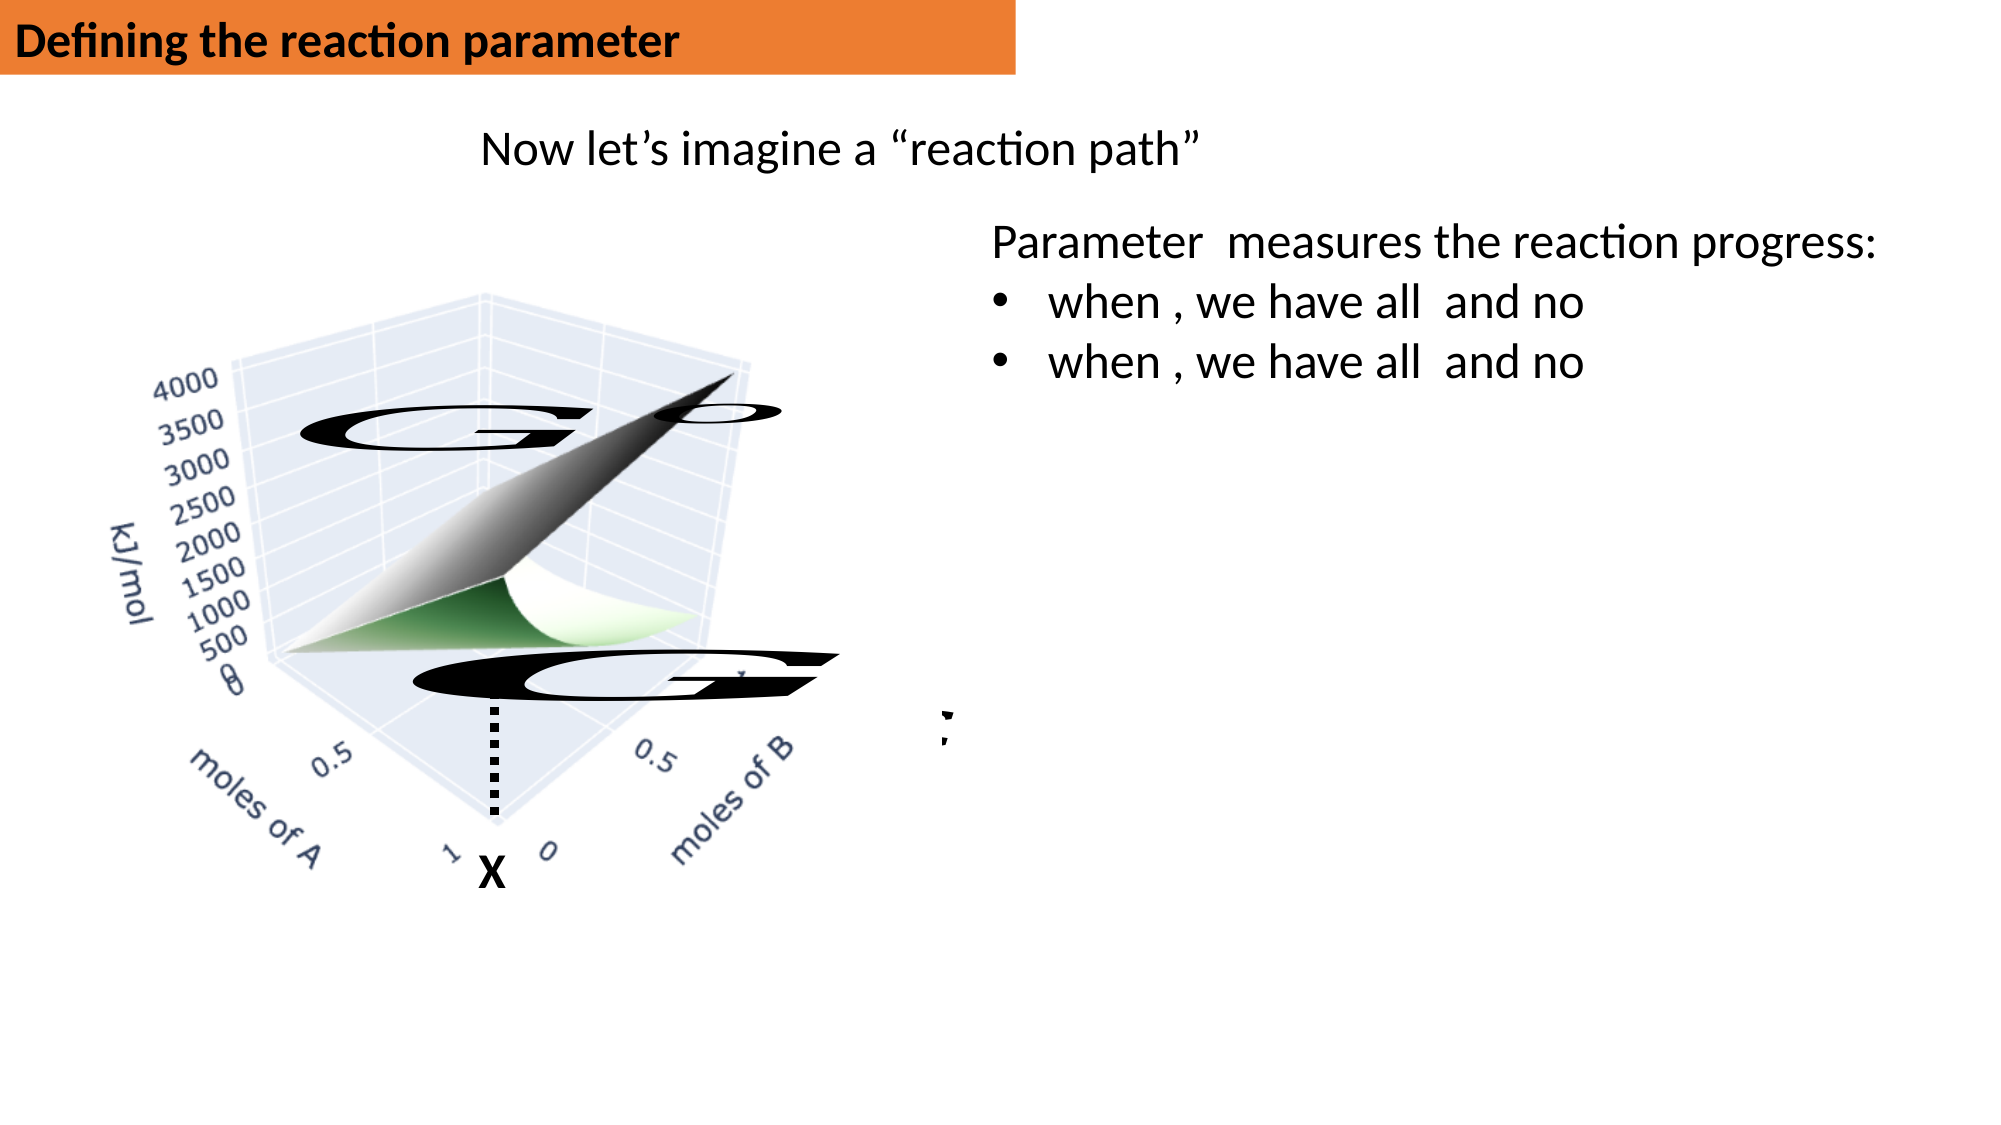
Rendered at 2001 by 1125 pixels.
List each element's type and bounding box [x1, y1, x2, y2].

text_box [41, 201, 943, 944]
text_box [463, 659, 605, 908]
